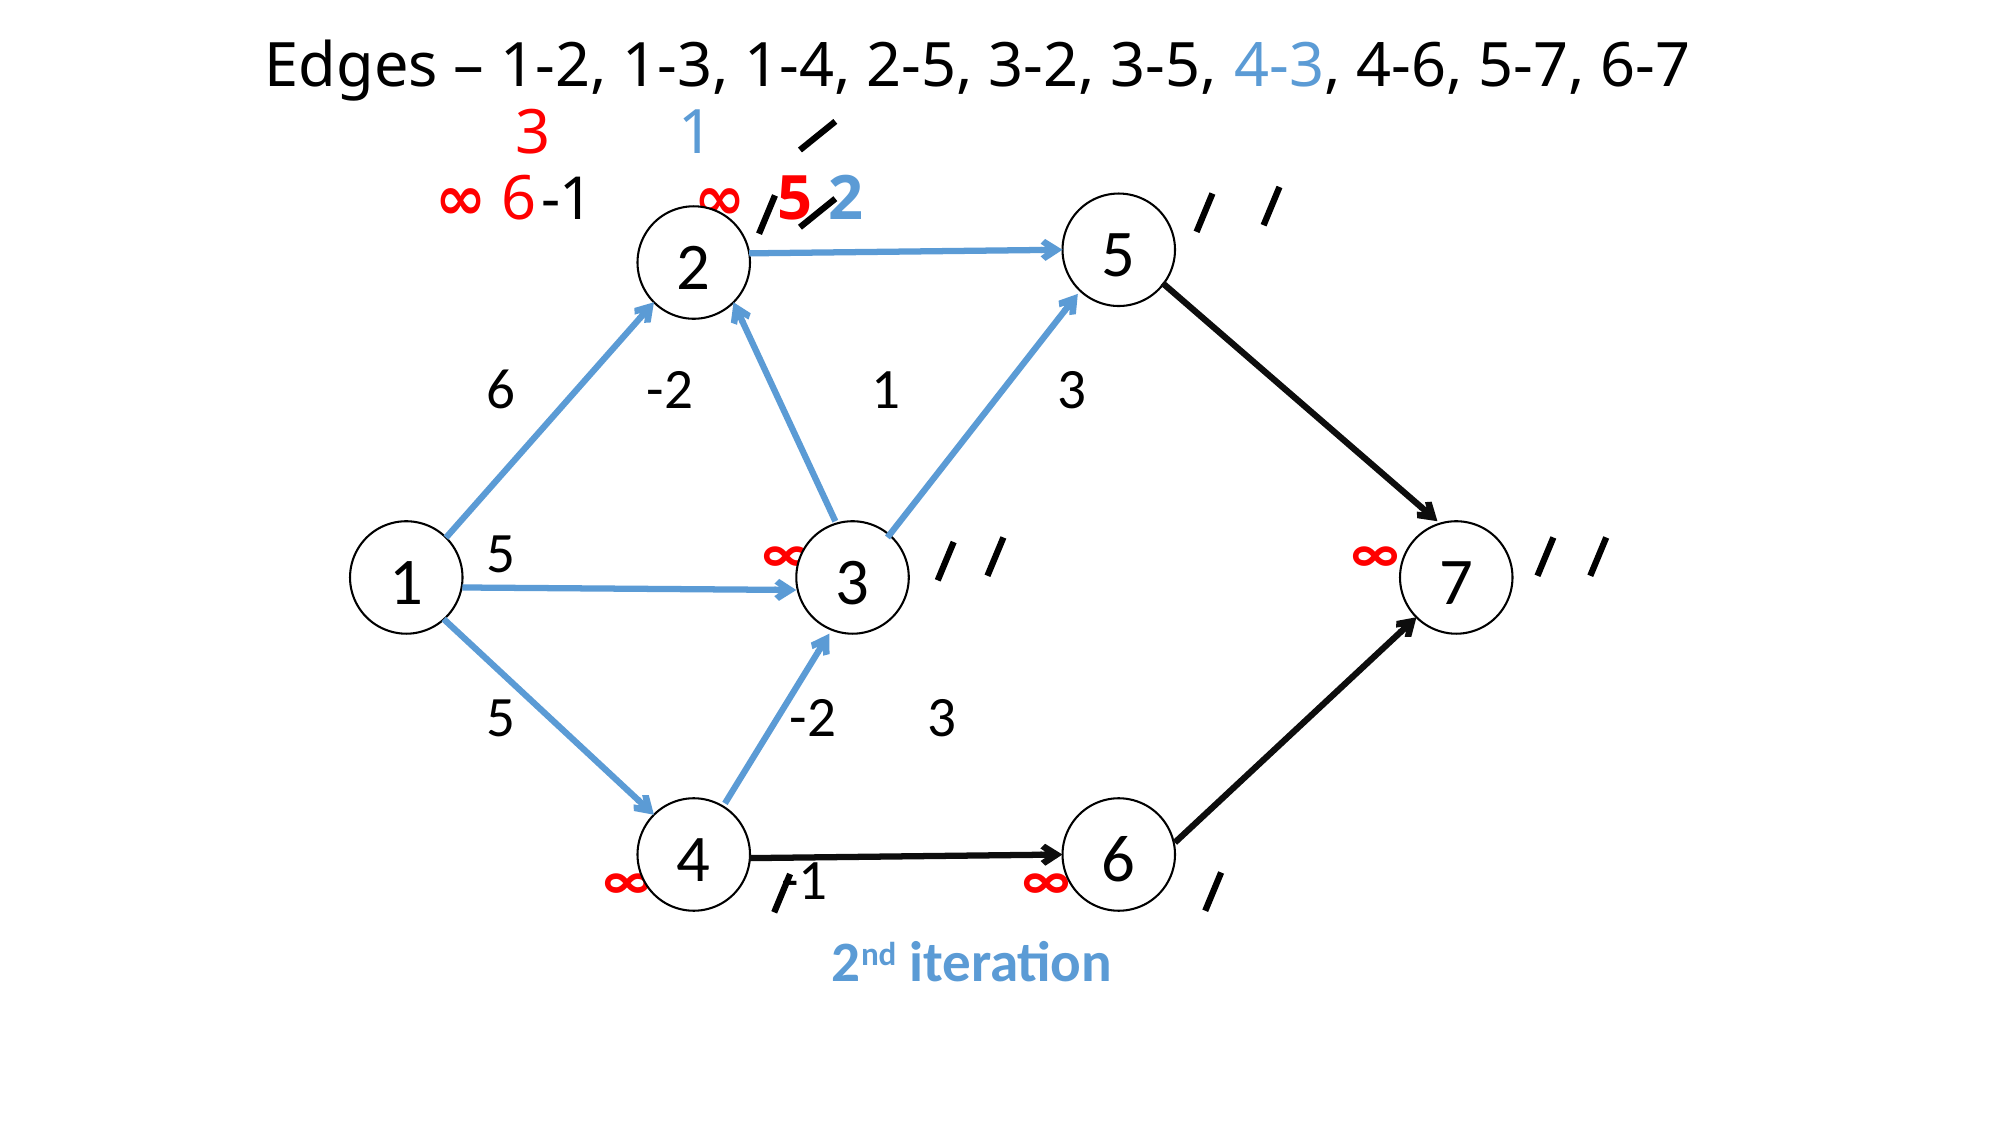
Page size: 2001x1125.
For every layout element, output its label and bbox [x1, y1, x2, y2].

title [249, 18, 1713, 249]
text_box [759, 195, 775, 234]
text_box [348, 192, 1514, 912]
text_box [774, 874, 791, 913]
text_box [1196, 193, 1213, 232]
text_box [1590, 537, 1607, 576]
text_box [1263, 186, 1280, 226]
text_box [1537, 537, 1554, 576]
text_box [1205, 872, 1222, 911]
text_box [799, 121, 836, 150]
list [450, 305, 832, 587]
text_box [799, 198, 836, 228]
list [324, 262, 1750, 1050]
